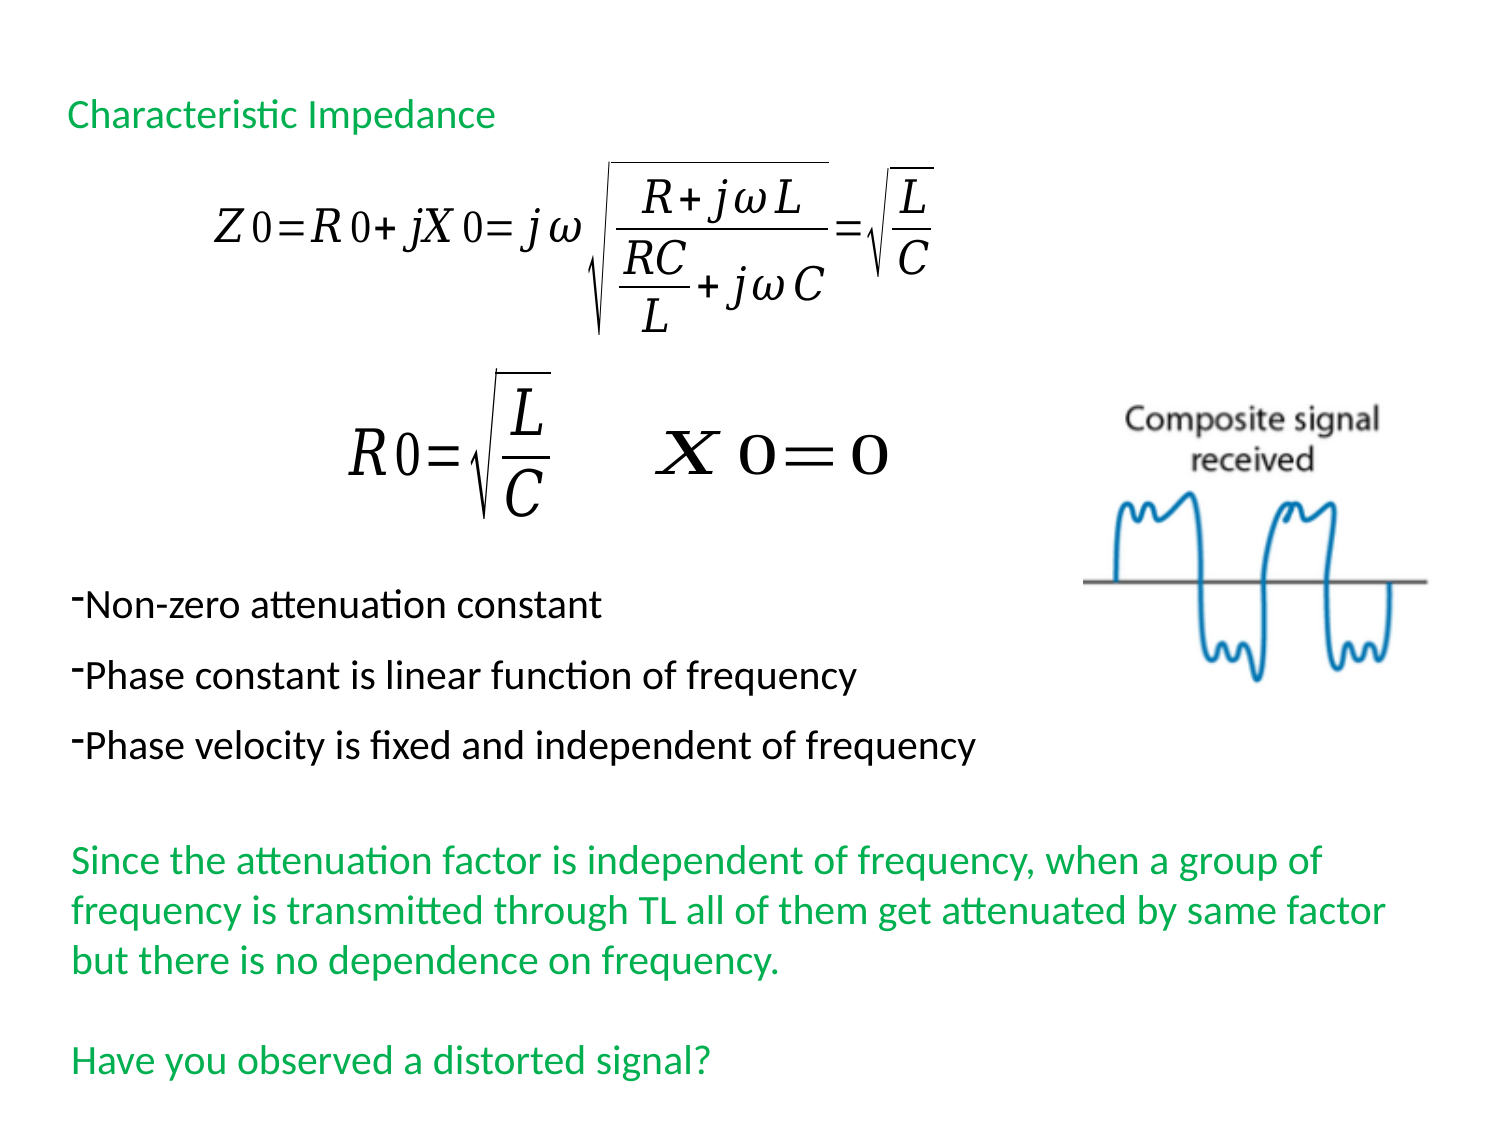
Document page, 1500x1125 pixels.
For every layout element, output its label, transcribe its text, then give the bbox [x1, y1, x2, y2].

text_box Characteristic Impedance [52, 79, 512, 145]
text_box Since the attenuation factor is independent of frequency, when a group of frequency is transmitted through TL all of them get attenuated by same factor but there is no dependence on frequency. Have you observed a distorted signal? [56, 825, 1432, 1090]
picture [1082, 364, 1432, 721]
text_box Non-zero attenuation constant Phase constant is linear function of frequency Phase velocity is fixed and independent of frequency [56, 569, 1344, 825]
